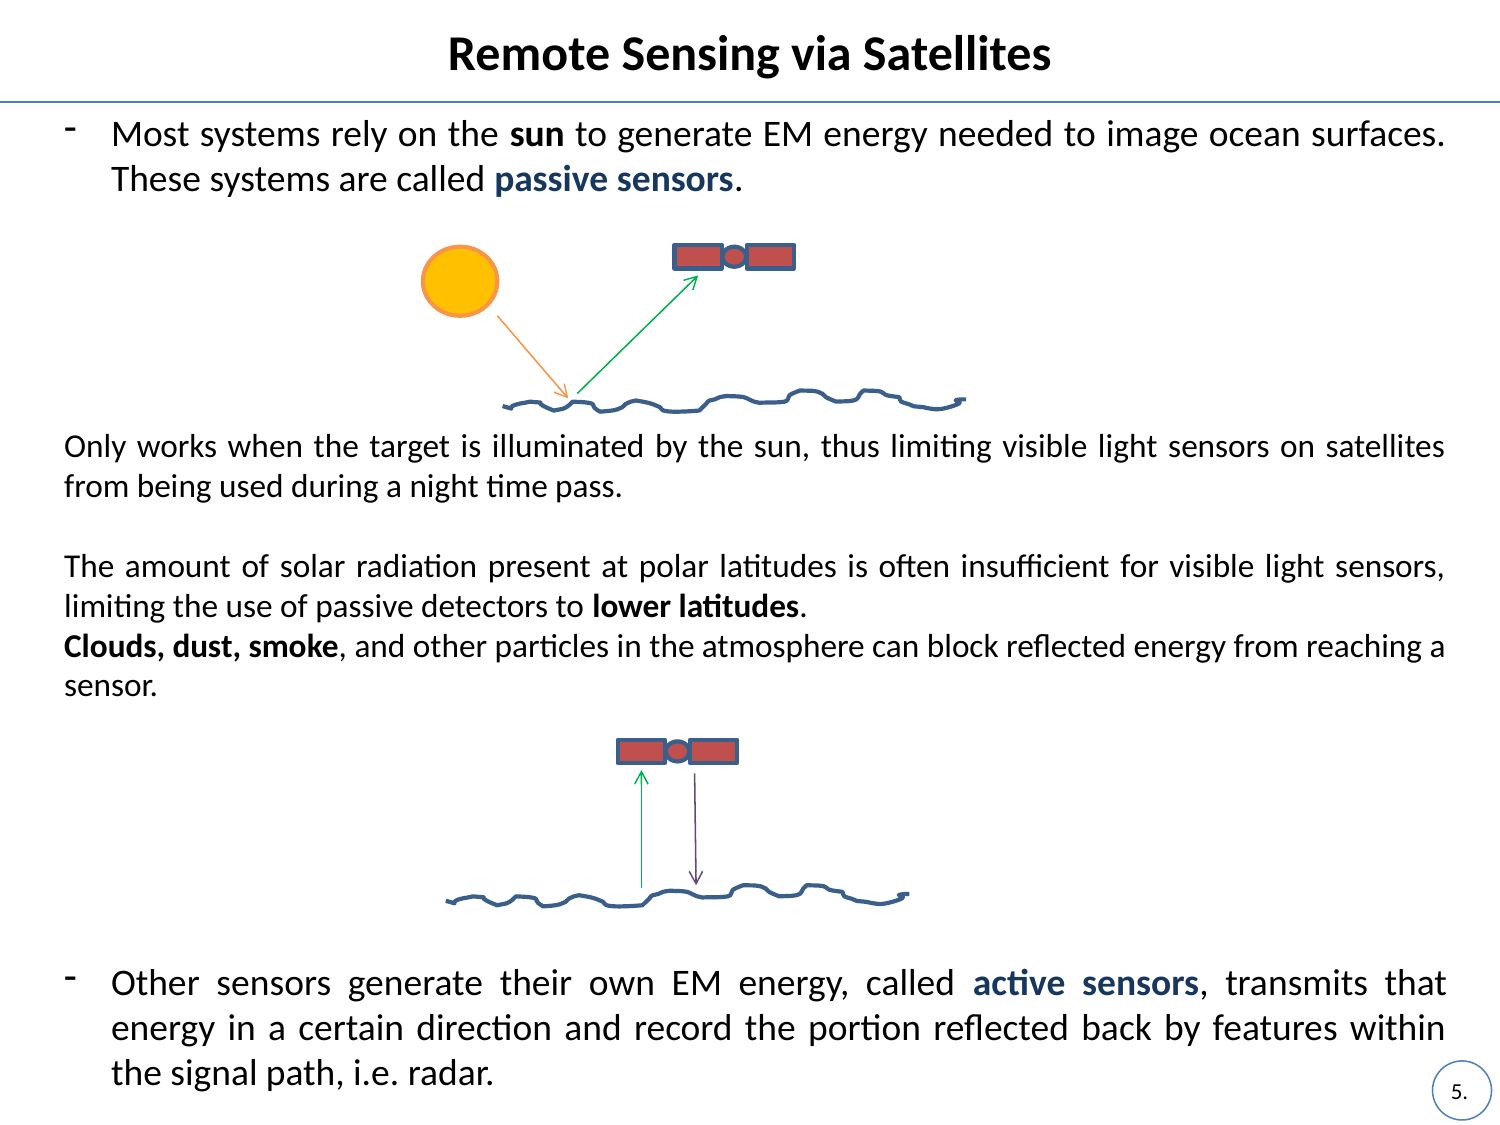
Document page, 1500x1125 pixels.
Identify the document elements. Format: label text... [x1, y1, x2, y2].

text_box [1462, 1058, 1486, 1069]
text_box [688, 738, 739, 765]
text_box [663, 739, 692, 764]
text_box Remote Sensing via Satellites [0, 0, 1500, 101]
text_box [445, 883, 910, 909]
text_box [422, 244, 967, 412]
text_box [616, 738, 667, 765]
text_box Most systems rely on the sun to generate EM energy needed to image ocean surfaces. These systems are called passive sensors. Only works when the target is illuminated by the sun, thus limiting visible light sensors on satellites from being used during a night time pass. The amount of solar radiation present at polar latitudes is often insufficient for visible light sensors, limiting the use of passive detectors to lower latitudes. Clouds, dust, smoke, and other particles in the atmosphere can block reflected energy from reaching a sensor. Other sensors generate their own EM energy, called active sensors, transmits that energy in a certain direction and record the portion reflected back by features within the signal path, i.e. radar. [49, 111, 1462, 1101]
text_box [1438, 1112, 1486, 1123]
text_box 5. [1436, 1069, 1500, 1112]
